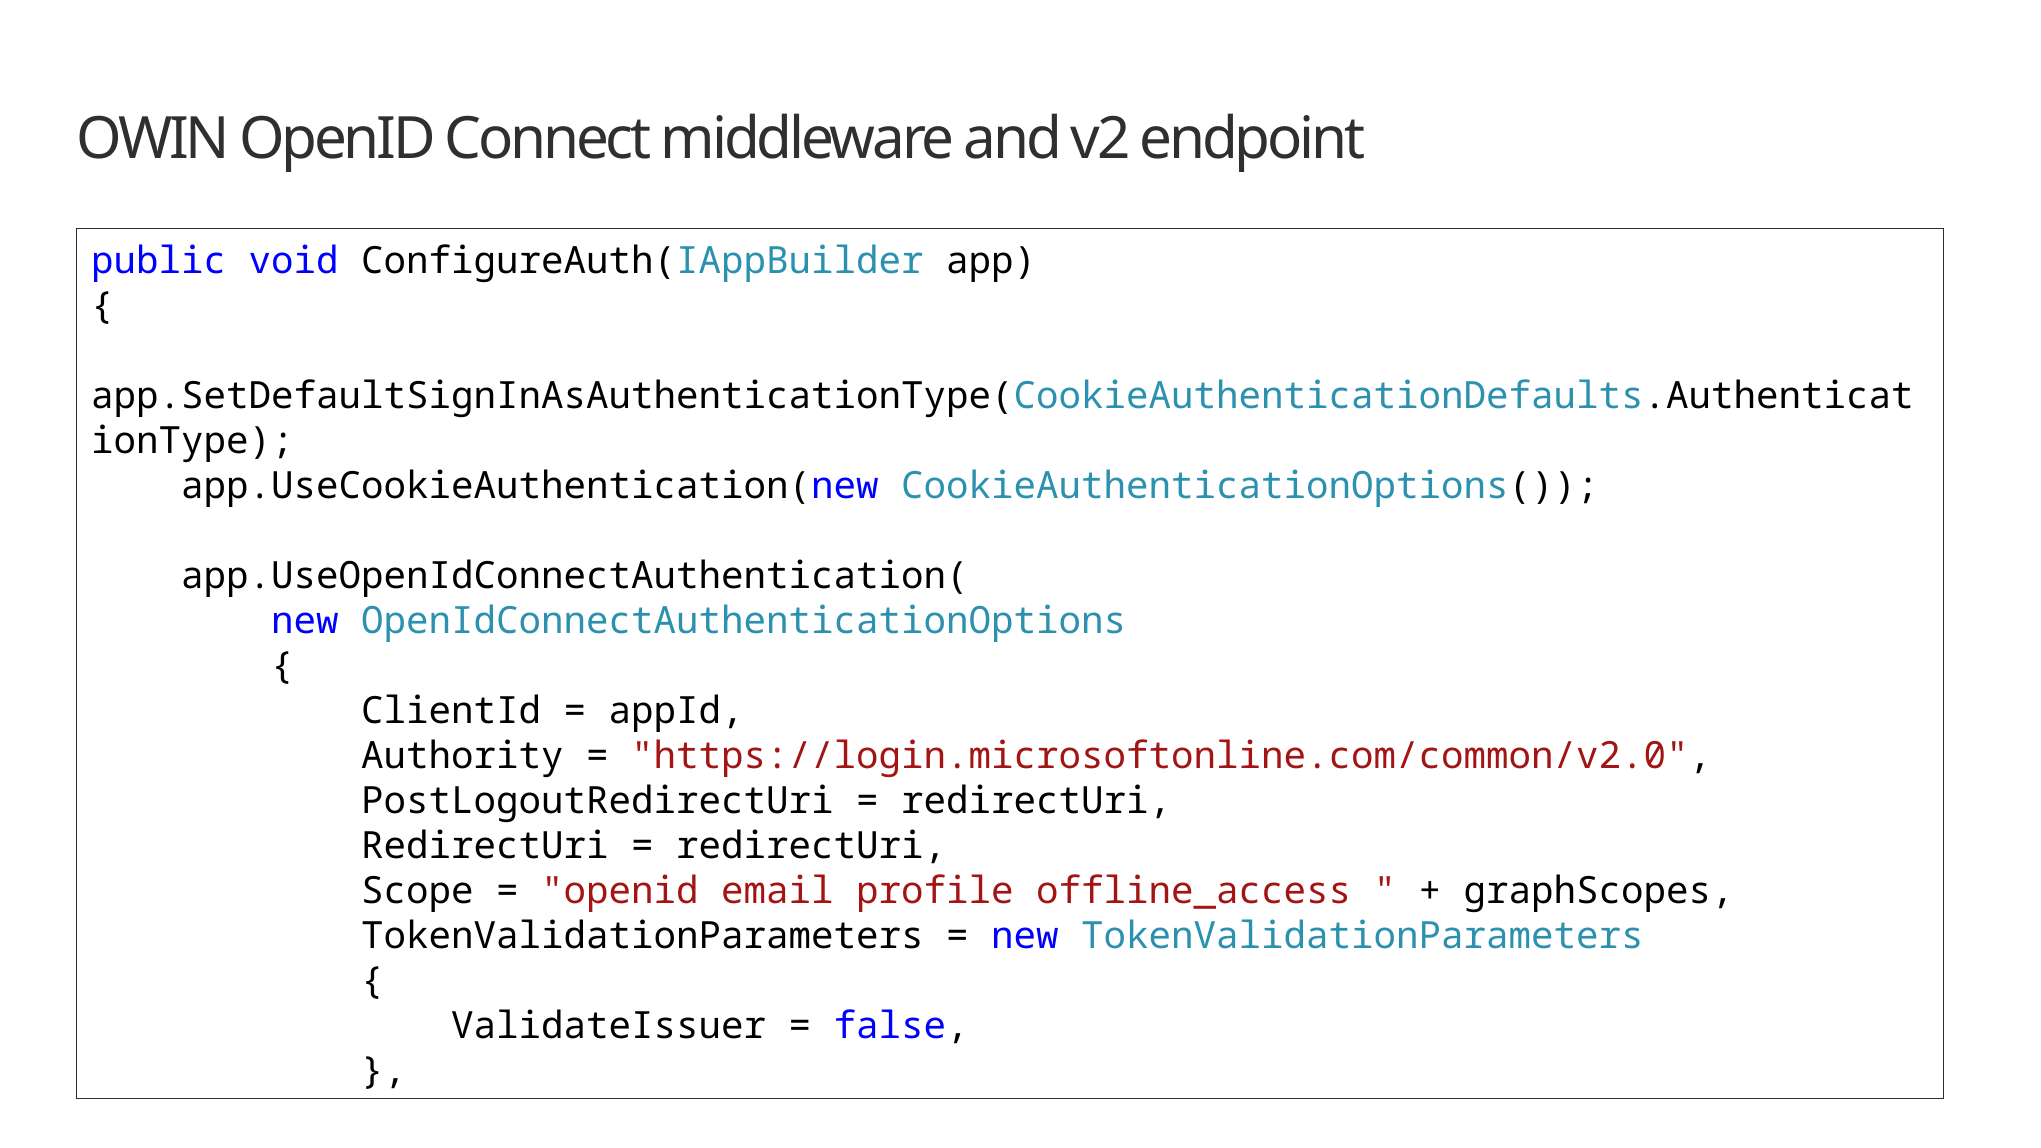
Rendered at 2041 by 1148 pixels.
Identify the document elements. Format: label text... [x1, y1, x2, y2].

title OWIN OpenID Connect middleware and v2 endpoint [76, 103, 1969, 172]
text_box public void ConfigureAuth(IAppBuilder app) { app.SetDefaultSignInAsAuthenticationType(CookieAuthenticationDefaults.AuthenticationType); app.UseCookieAuthentication(new CookieAuthenticationOptions()); app.UseOpenIdConnectAuthentication( new OpenIdConnectAuthenticationOptions { ClientId = appId, Authority = "https://login.microsoftonline.com/common/v2.0", PostLogoutRedirectUri = redirectUri, RedirectUri = redirectUri, Scope = "openid email profile offline_access " + graphScopes, TokenValidationParameters = new TokenValidationParameters { ValidateIssuer = false, }, [76, 228, 1944, 1099]
